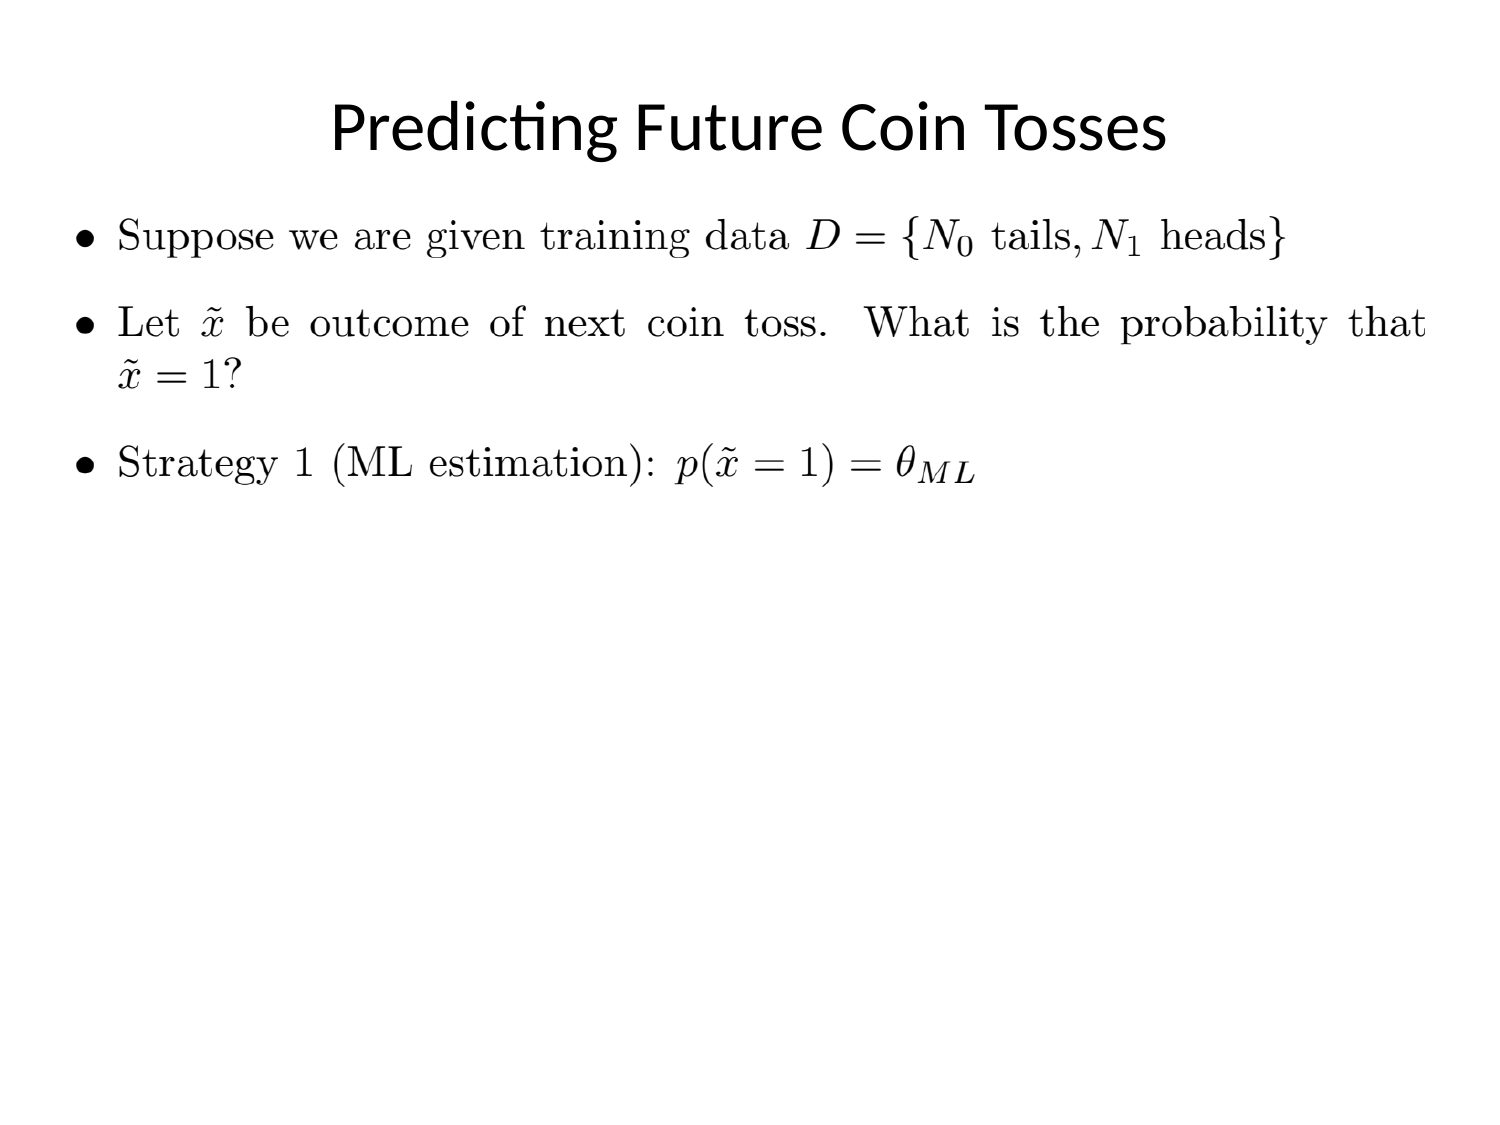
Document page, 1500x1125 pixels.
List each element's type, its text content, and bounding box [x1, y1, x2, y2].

title Predicting Future Coin Tosses [75, 28, 1425, 215]
picture [74, 215, 1426, 528]
